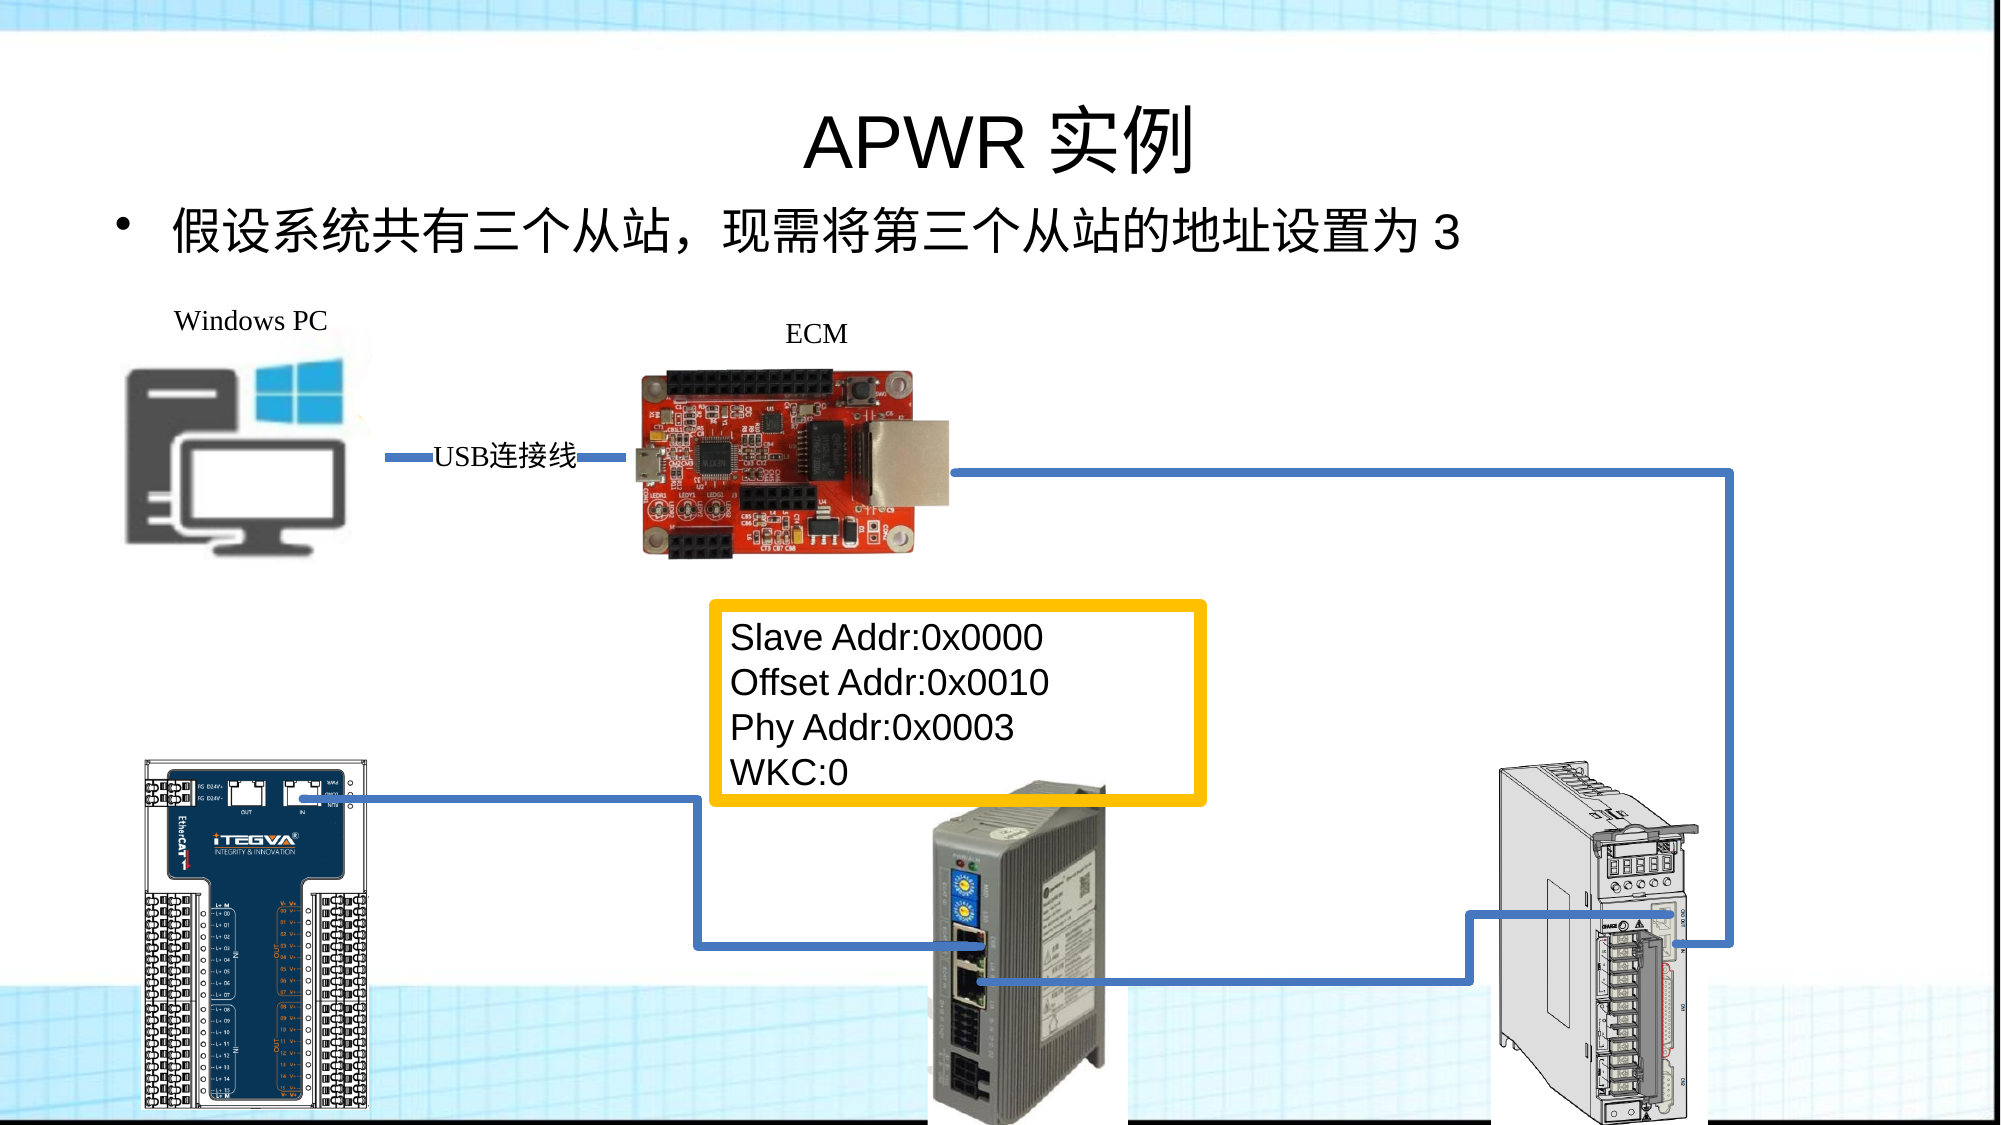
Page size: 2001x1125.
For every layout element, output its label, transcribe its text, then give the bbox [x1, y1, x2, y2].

title APWR实例 [99, 44, 1901, 191]
picture [0, 0, 2001, 1125]
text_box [99, 288, 1763, 1125]
list 假设系统共有三个从站，现需将第三个从站的地址设置为3 [99, 191, 1901, 393]
